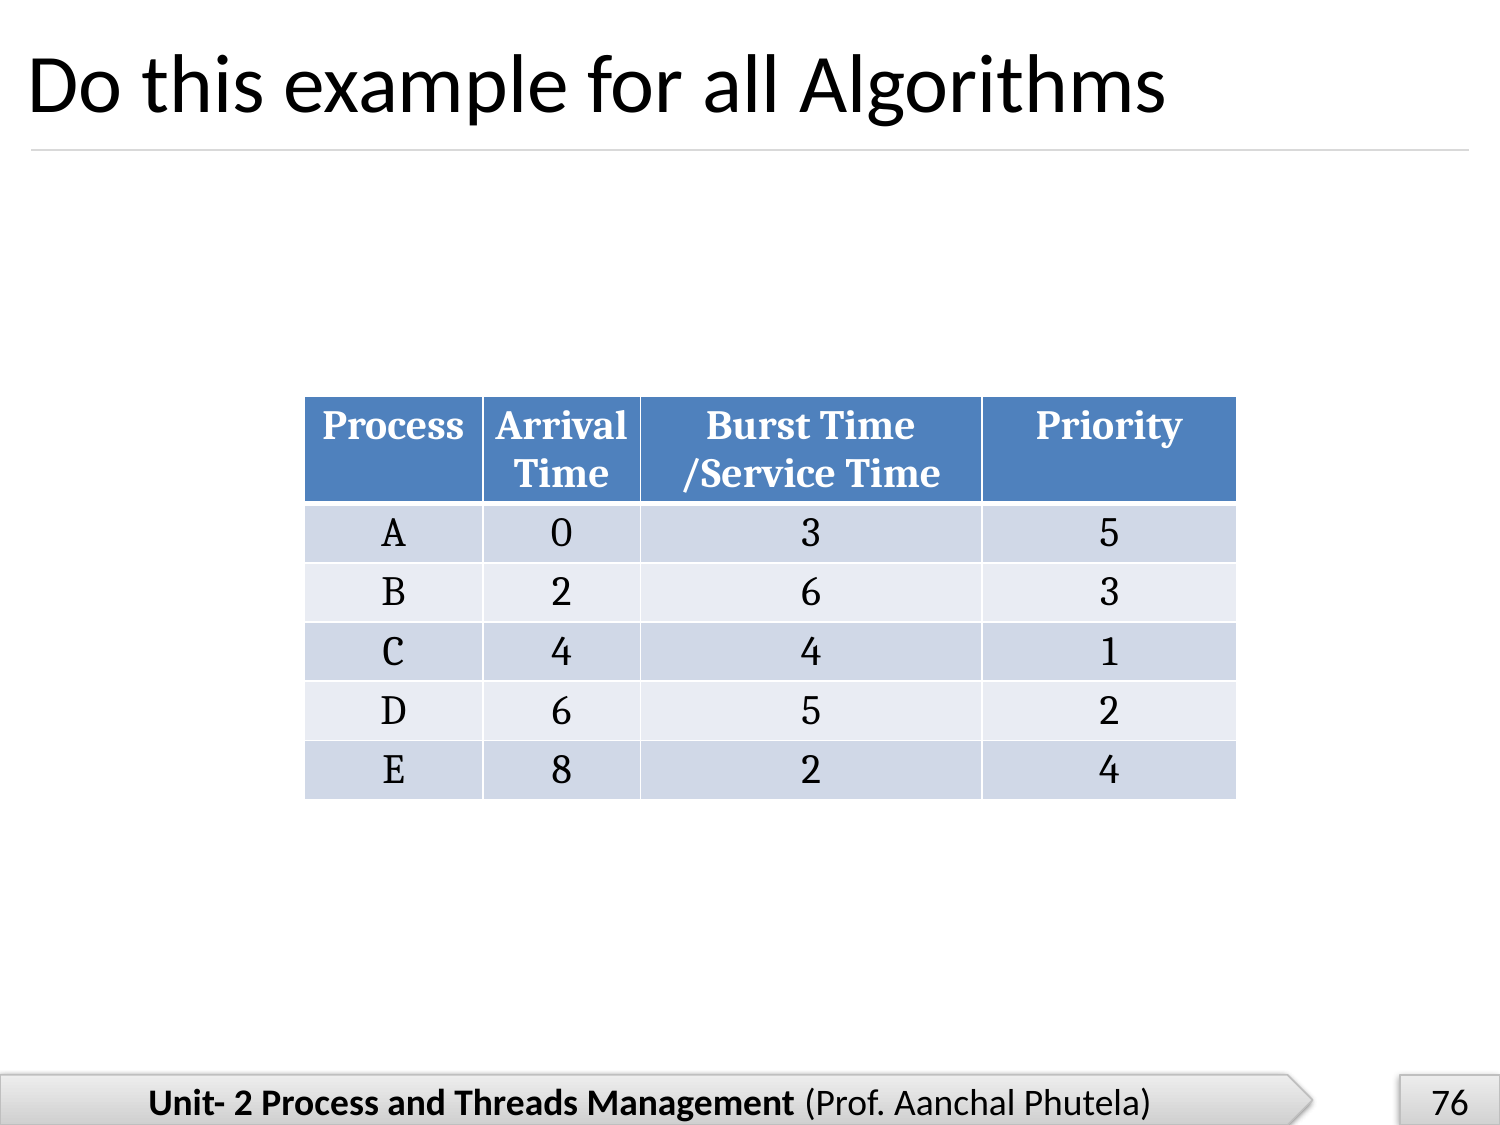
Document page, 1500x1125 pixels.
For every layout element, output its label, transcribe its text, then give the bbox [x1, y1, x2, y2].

table_cell 4 [641, 623, 981, 680]
table_cell 3 [641, 506, 981, 562]
title Do this example for all Algorithms [12, 12, 1450, 146]
table_header Priority [983, 397, 1236, 501]
table_cell 2 [641, 741, 981, 799]
table_cell B [305, 564, 482, 621]
table_cell 2 [484, 564, 640, 621]
table_header Process [305, 397, 482, 501]
table_cell D [305, 682, 482, 740]
table_cell 1 [983, 623, 1236, 680]
table_cell 6 [484, 682, 640, 740]
table_cell 5 [983, 506, 1236, 562]
table_header Burst Time /Service Time [641, 397, 981, 501]
table_cell 2 [983, 682, 1236, 740]
table_cell A [305, 506, 482, 562]
table_cell 4 [983, 741, 1236, 799]
table_cell C [305, 623, 482, 680]
table_cell 3 [983, 564, 1236, 621]
table_cell 5 [641, 682, 981, 740]
table_cell 8 [484, 741, 640, 799]
table_cell 4 [484, 623, 640, 680]
table_cell E [305, 741, 482, 799]
table_cell 0 [484, 506, 640, 562]
table_cell 6 [641, 564, 981, 621]
table_header Arrival Time [484, 397, 640, 501]
